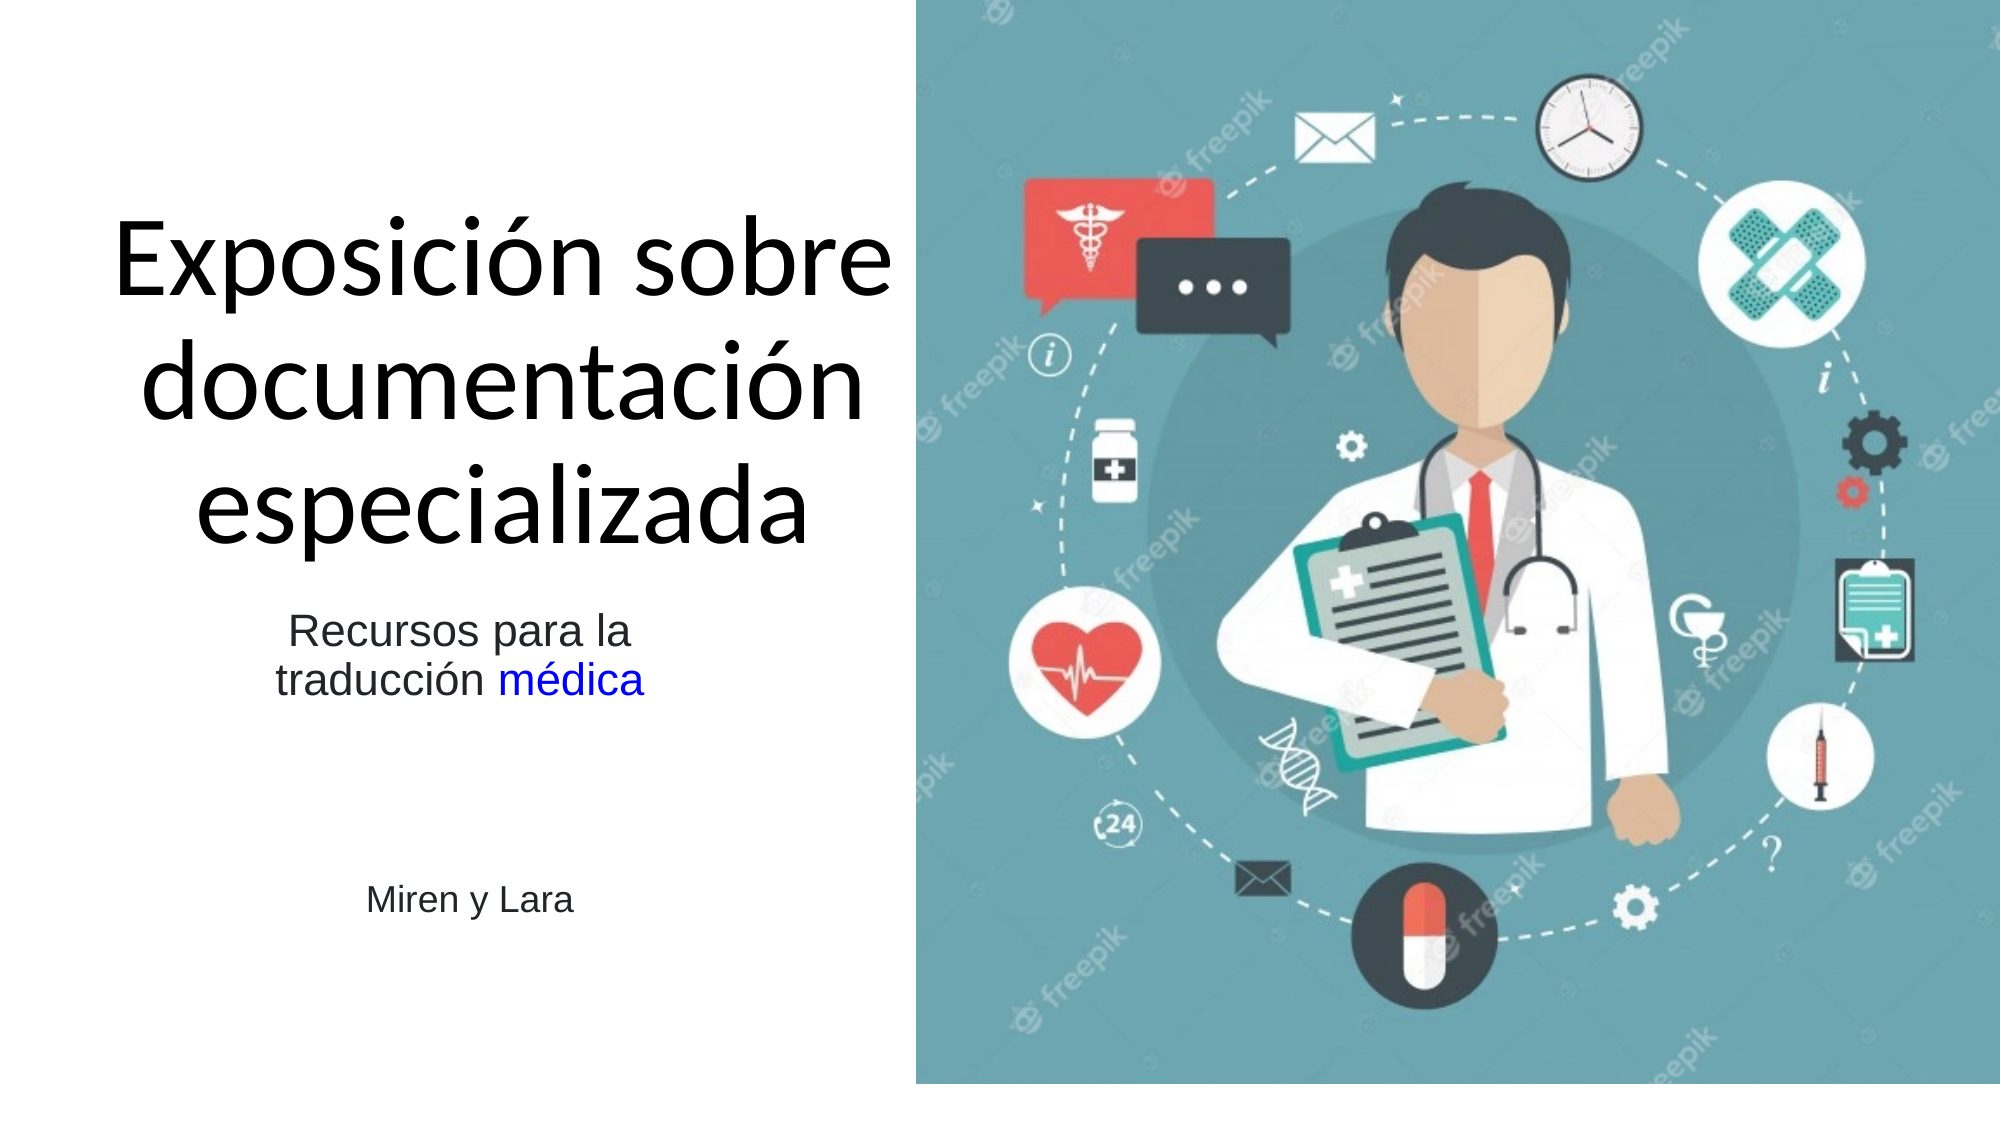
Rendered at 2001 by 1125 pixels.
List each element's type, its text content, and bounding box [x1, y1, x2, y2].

picture [916, 0, 2000, 1084]
text_box Miren y Lara [350, 867, 688, 928]
subtitle Recursos para la traducción médica [137, 599, 782, 713]
title Exposición sobre documentación especializada [78, 184, 911, 576]
